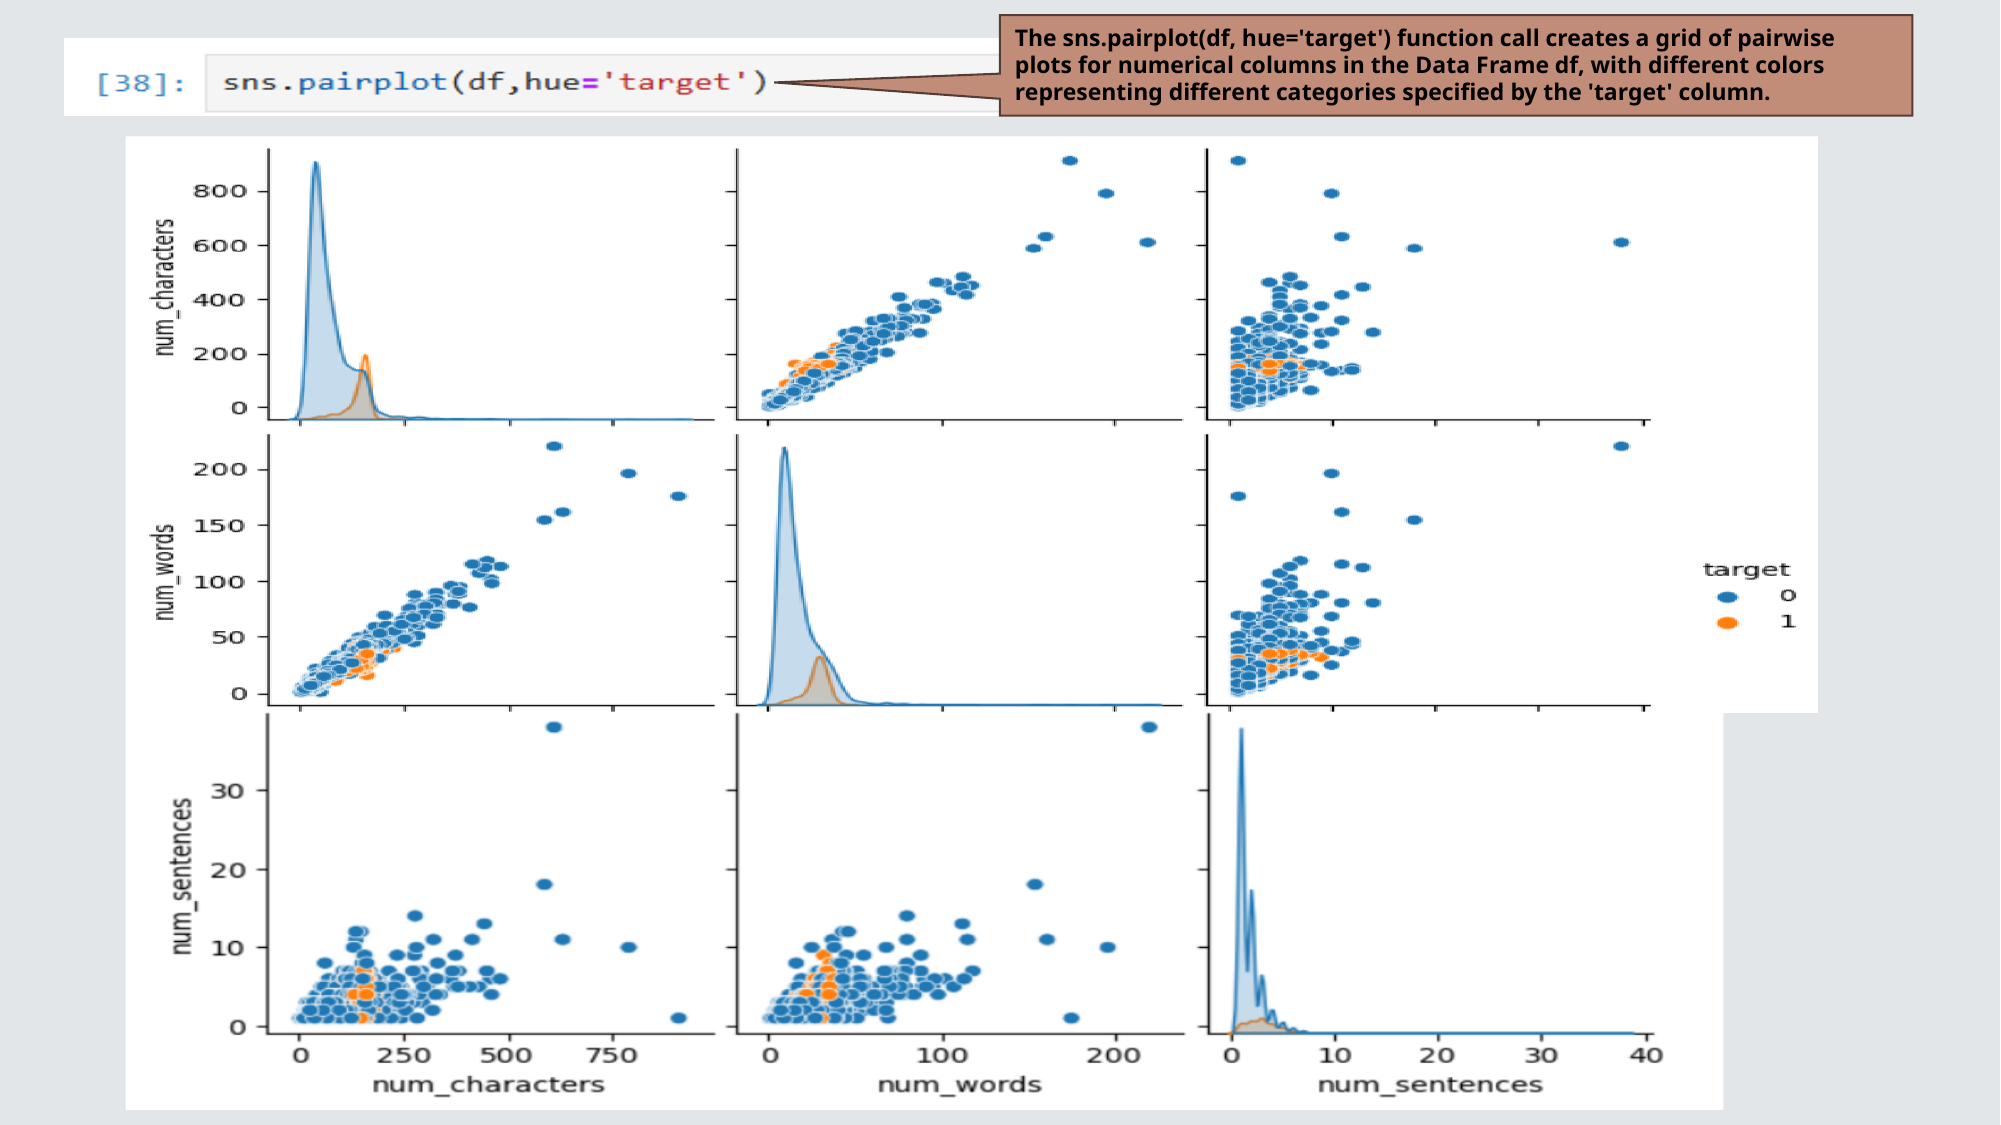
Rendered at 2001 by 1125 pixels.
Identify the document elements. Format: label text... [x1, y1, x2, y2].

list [125, 136, 1818, 713]
text_box The sns.pairplot(df, hue='target') function call creates a grid of pairwise plots for numerical columns in the Data Frame df, with different colors representing different categories specified by the 'target' column. [999, 15, 1913, 113]
picture [64, 38, 1518, 116]
picture [125, 712, 1724, 1110]
text_box [998, 14, 1914, 117]
